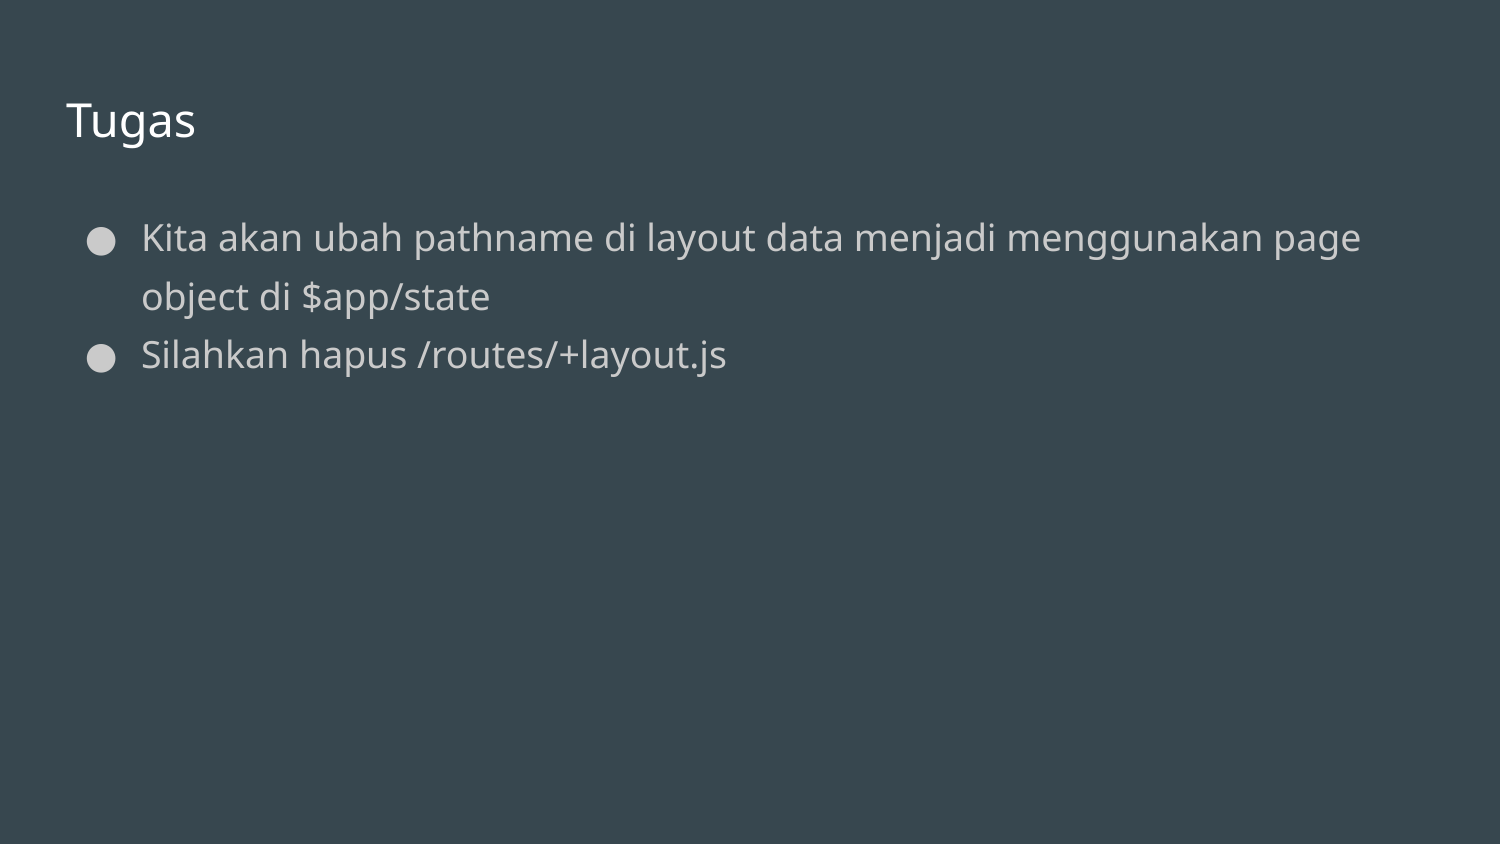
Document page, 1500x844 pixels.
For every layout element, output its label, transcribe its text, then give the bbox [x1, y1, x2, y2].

list Kita akan ubah pathname di layout data menjadi menggunakan page object di $app/state Silahkan hapus /routes/+layout.js [51, 189, 1449, 750]
title Tugas [51, 72, 1449, 167]
